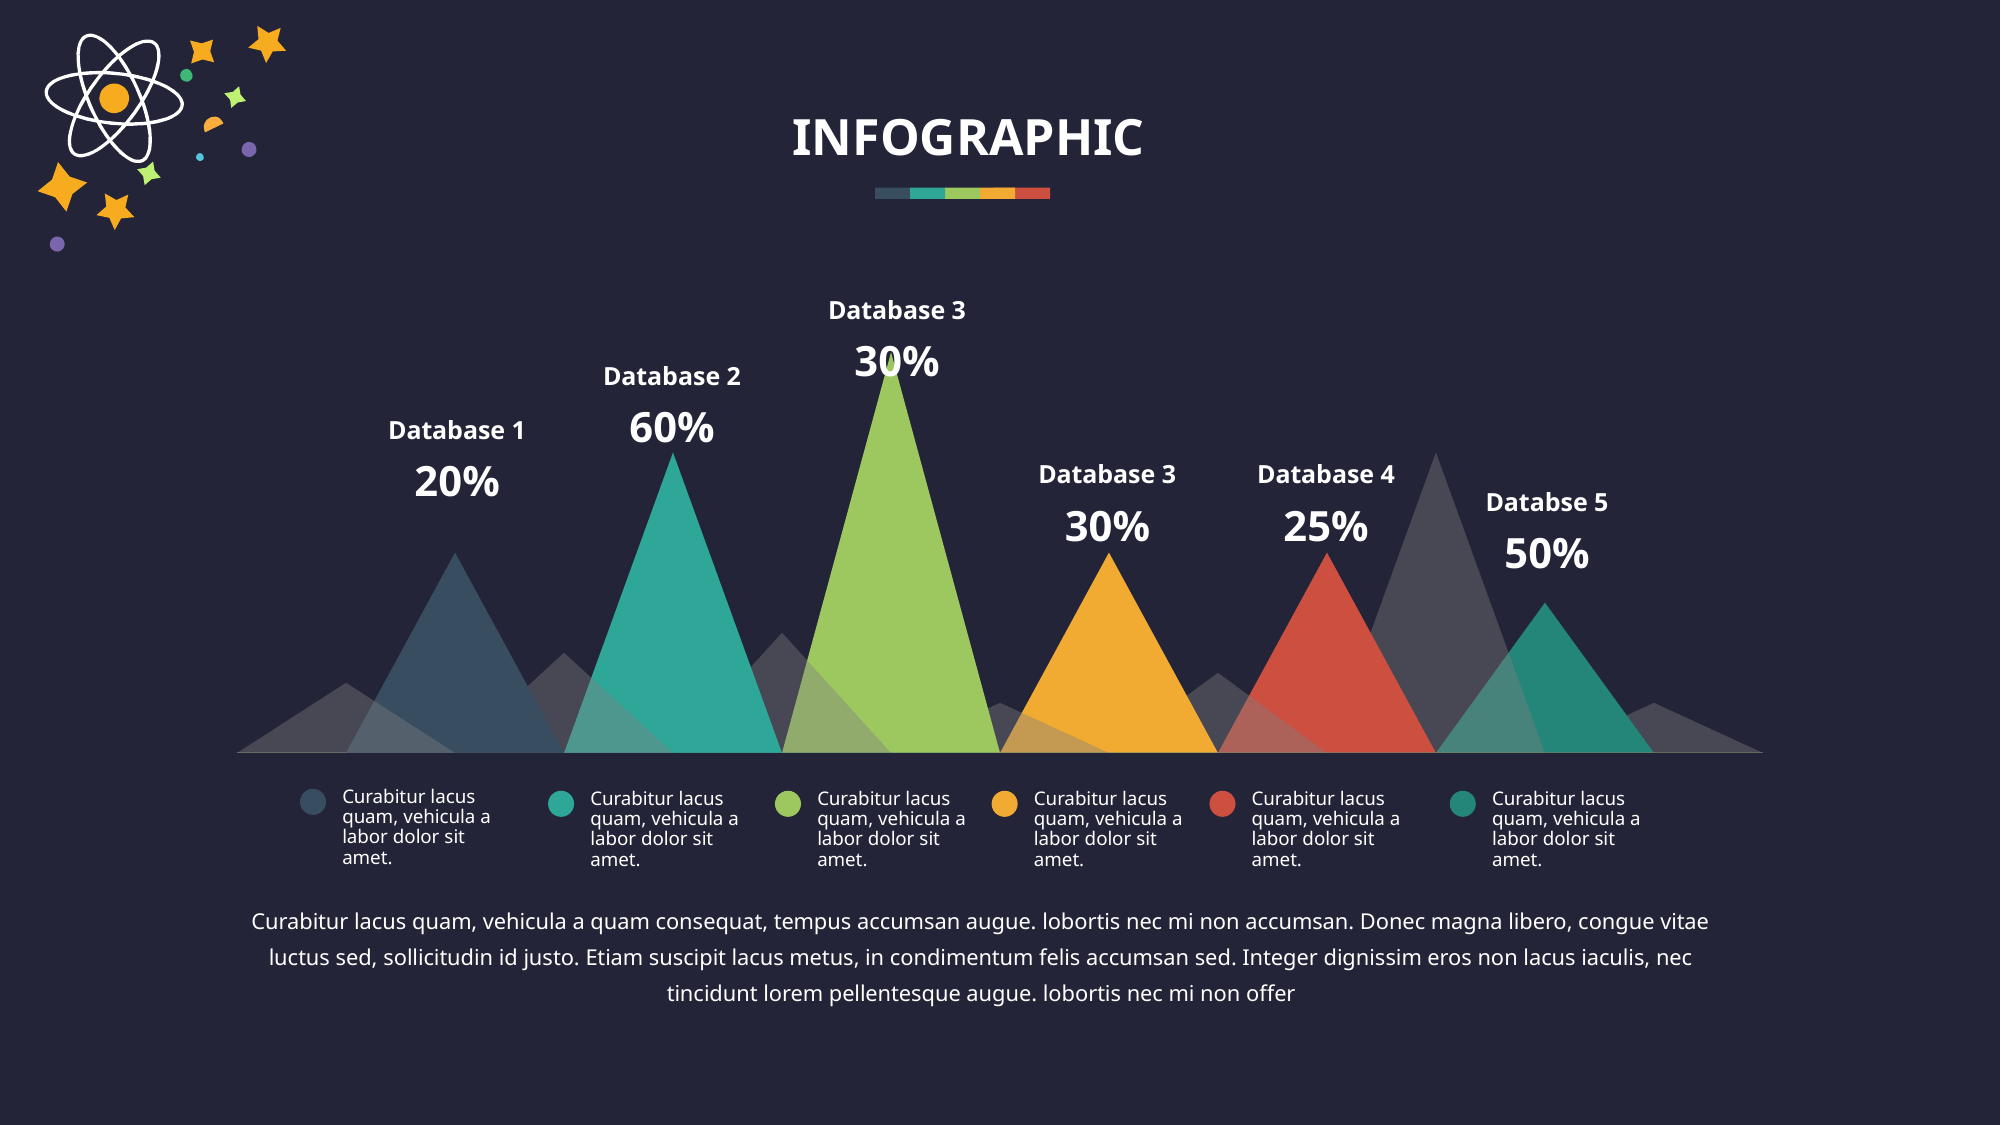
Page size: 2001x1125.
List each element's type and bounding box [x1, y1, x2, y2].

text_box [547, 789, 763, 885]
text_box [299, 787, 513, 883]
chart [205, 292, 1795, 763]
text_box [774, 789, 975, 885]
text_box [874, 187, 1050, 199]
text_box [1209, 789, 1425, 885]
text_box [219, 890, 1744, 1014]
text_box [1449, 789, 1650, 885]
text_box [662, 109, 1275, 172]
text_box [991, 789, 1200, 885]
